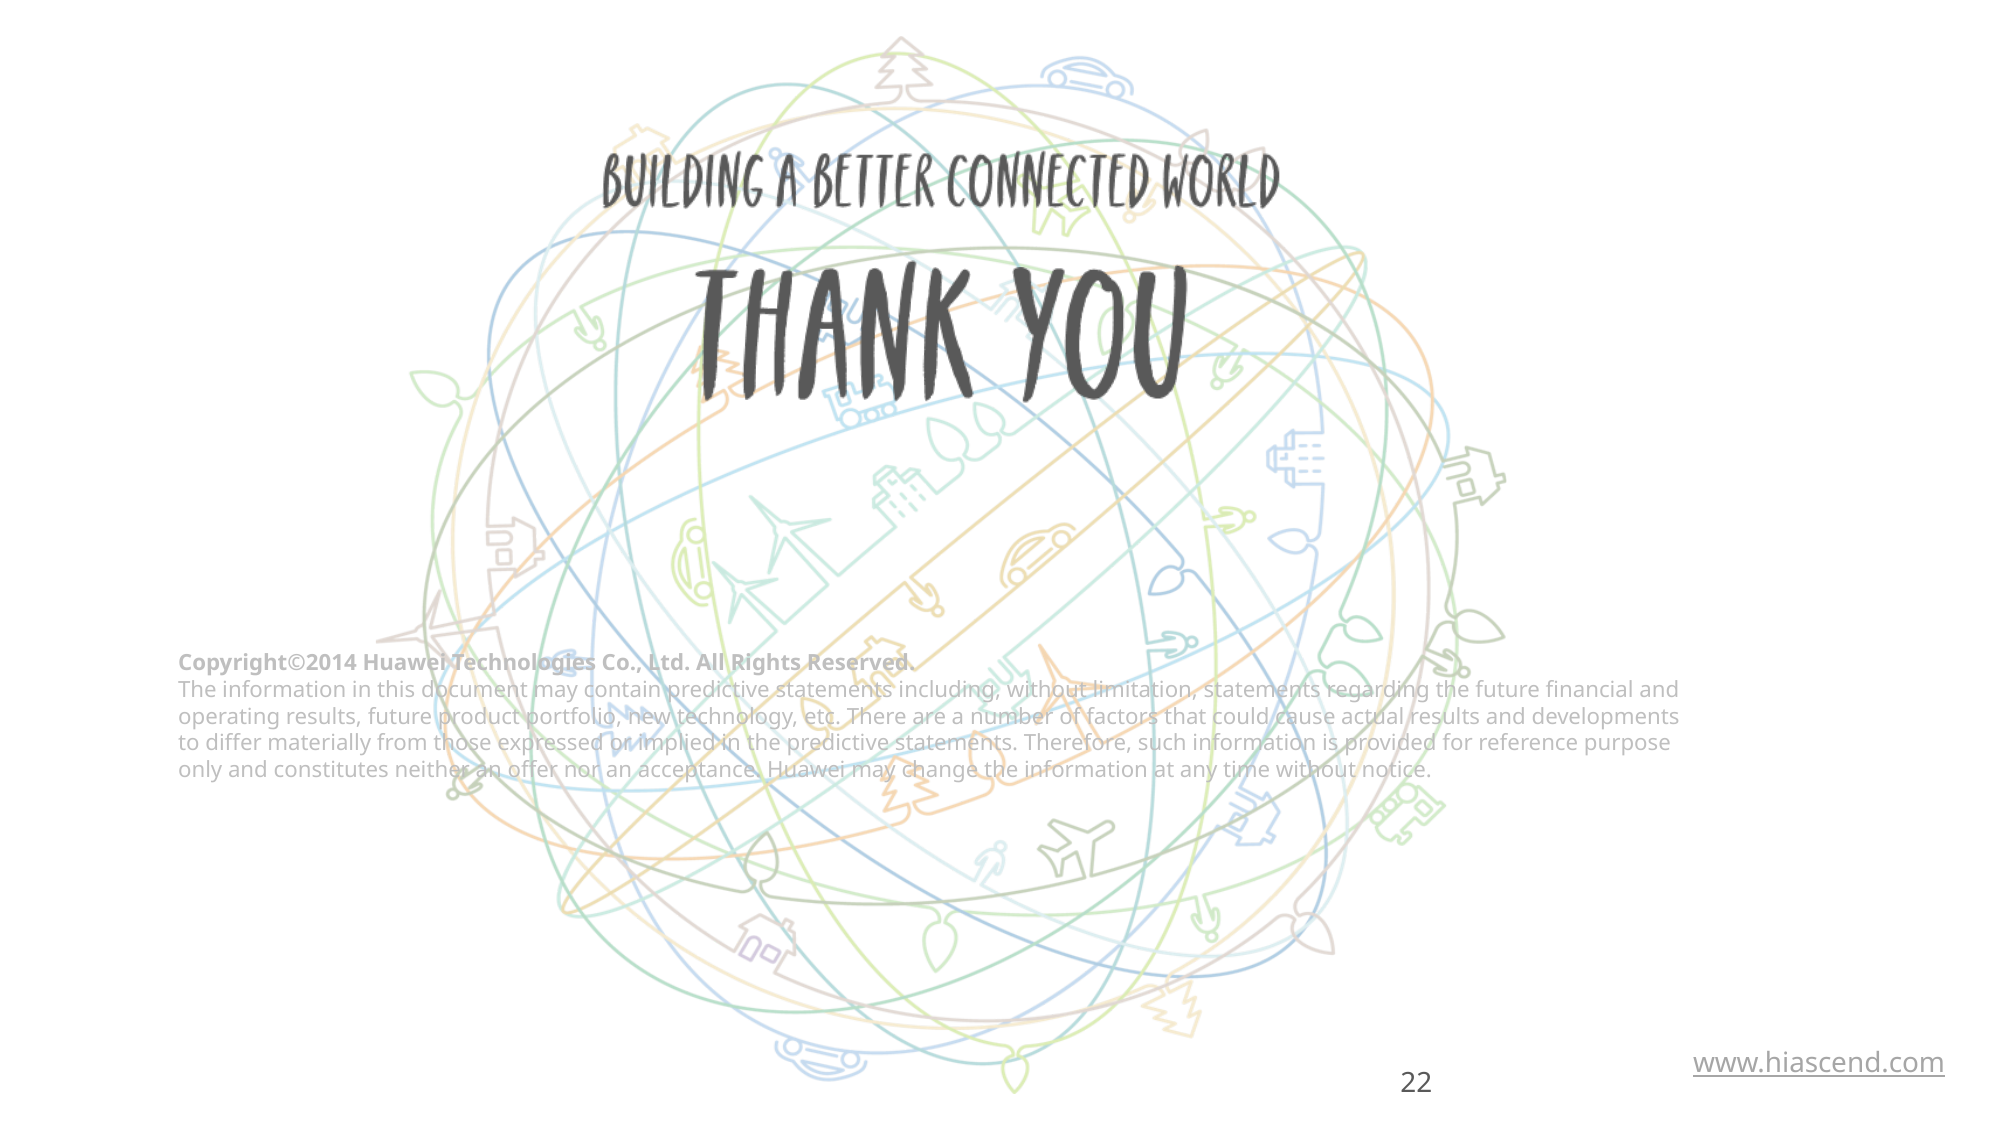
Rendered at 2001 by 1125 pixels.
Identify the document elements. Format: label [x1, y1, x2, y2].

picture [561, 116, 1322, 531]
